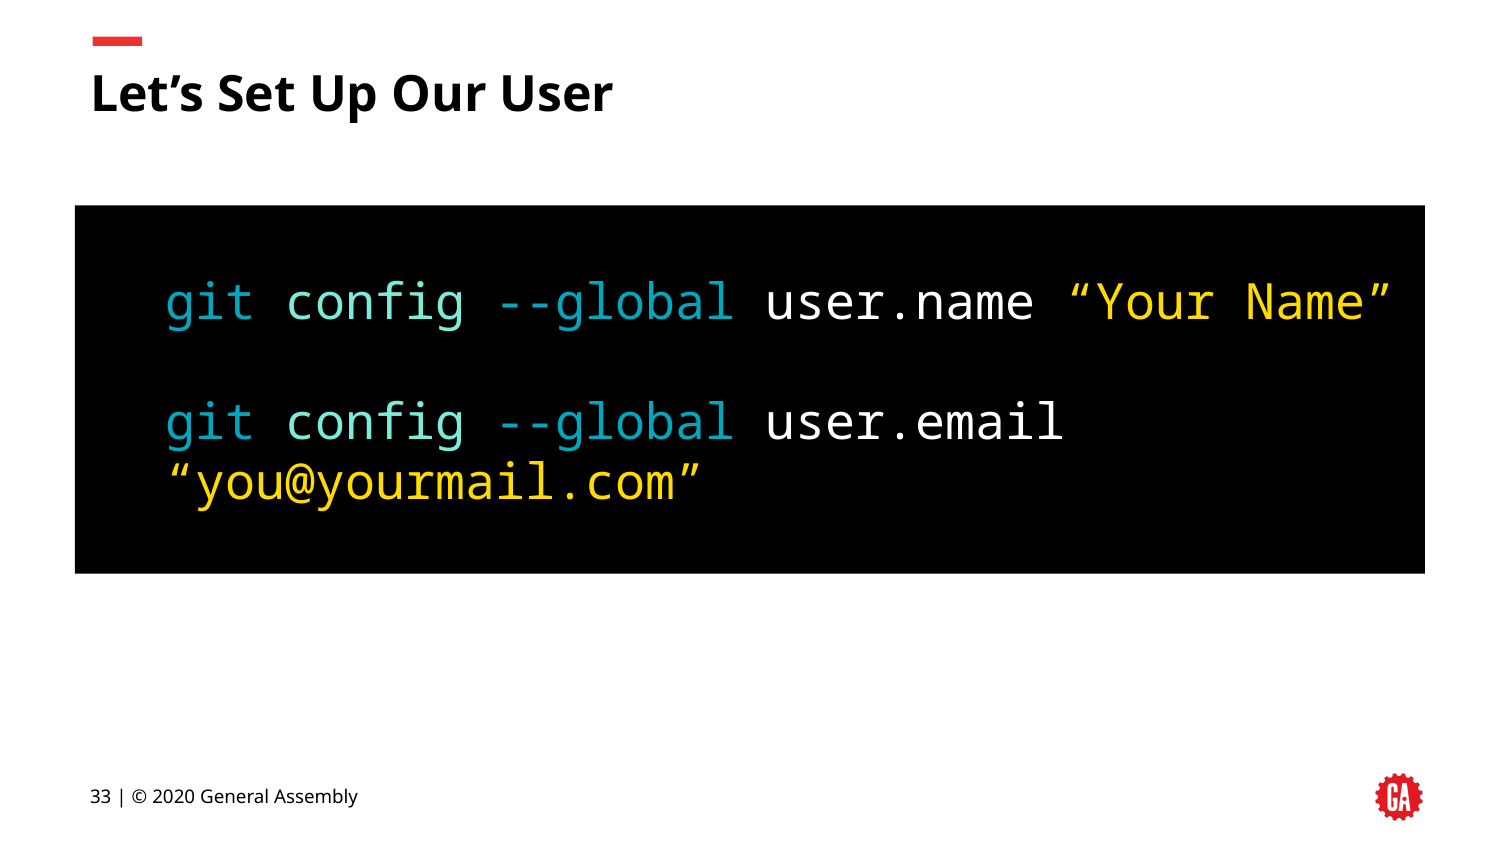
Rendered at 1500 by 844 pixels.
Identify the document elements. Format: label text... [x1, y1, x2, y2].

slide_number 33 | © 2020 General Assembly [75, 764, 465, 830]
text_box git config --global user.name “Your Name” git config --global user.email “you@yourmail.com” [74, 205, 1425, 574]
picture [1373, 771, 1425, 823]
title Let’s Set Up Our User [75, 46, 1473, 140]
